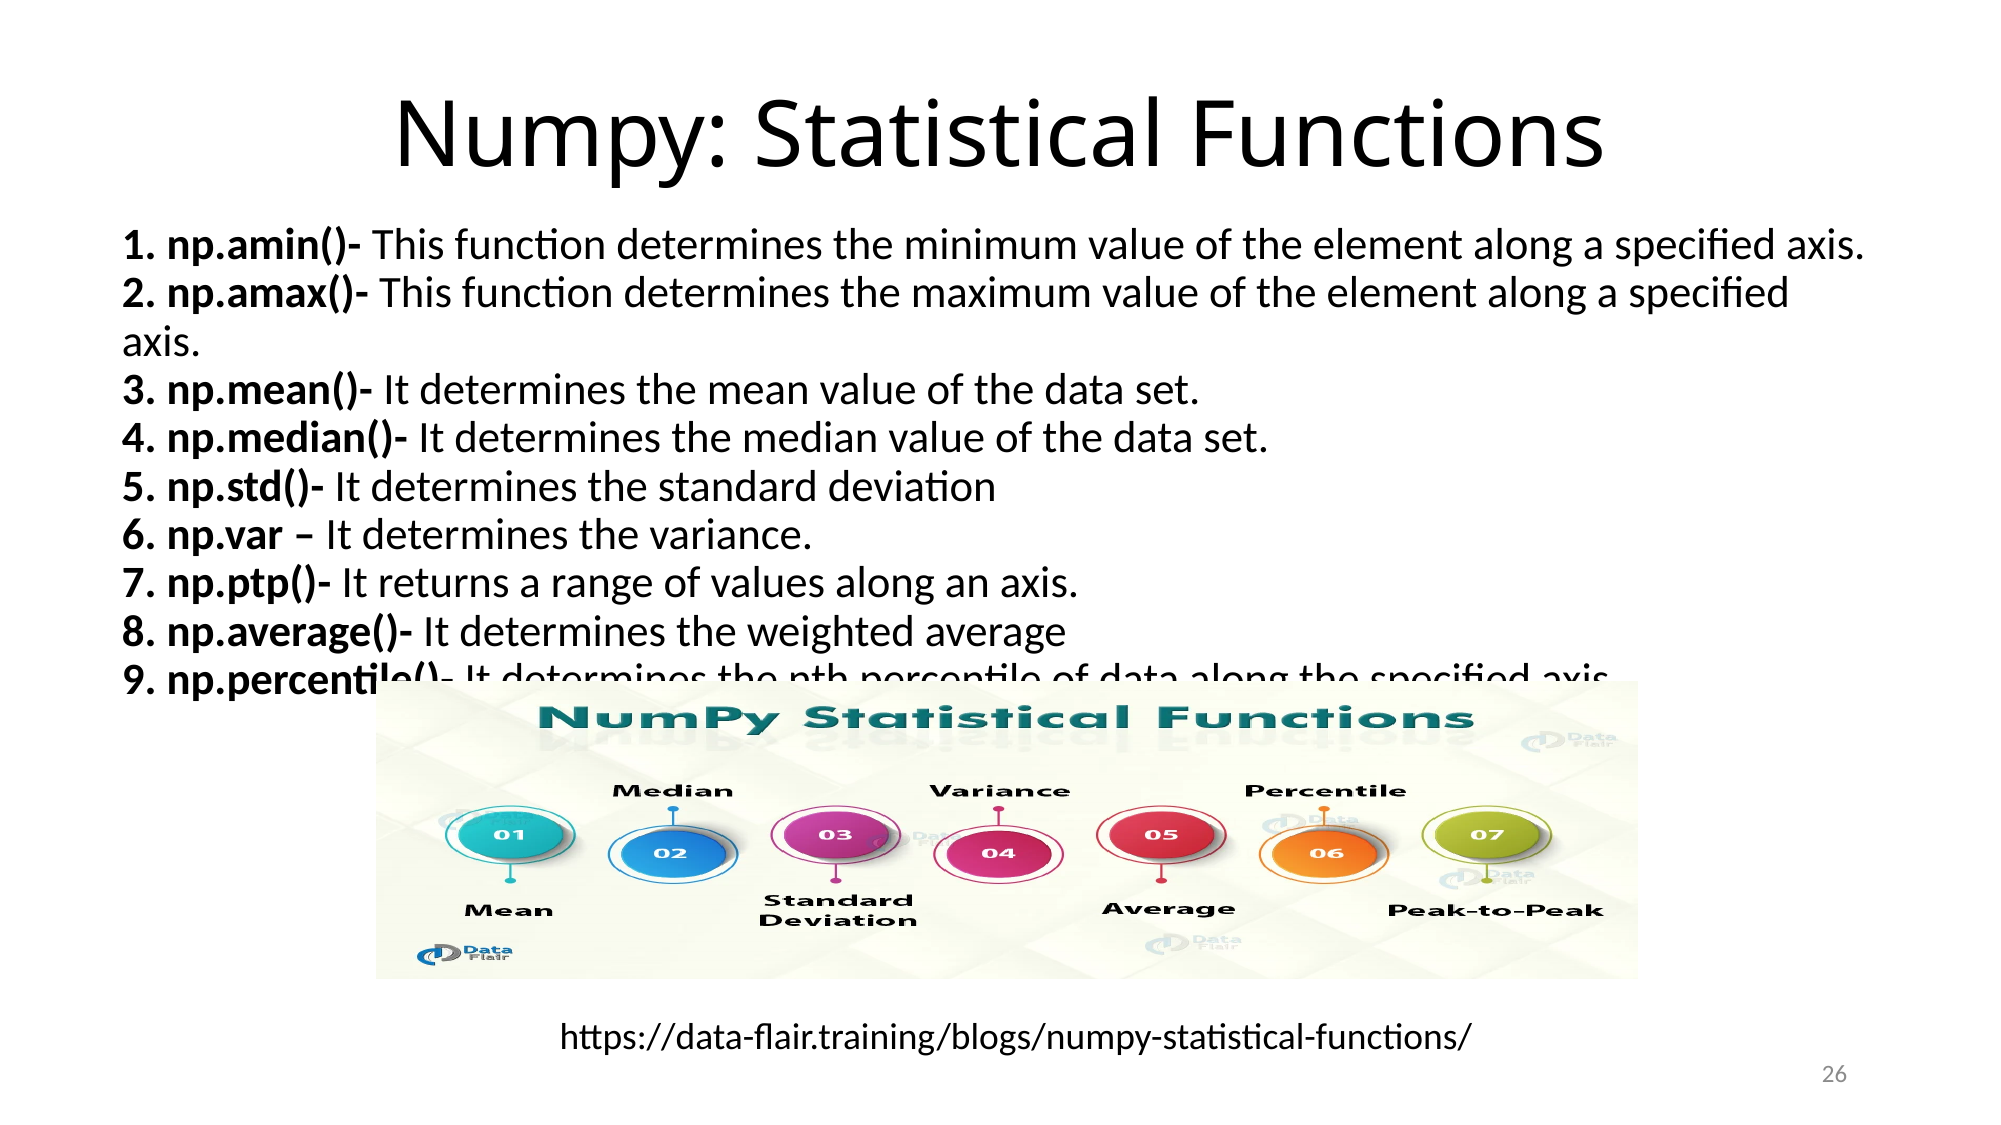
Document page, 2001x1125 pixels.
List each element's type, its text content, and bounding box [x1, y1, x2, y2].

list 1. np.amin()- This function determines the minimum value of the element along a specified axis. 2. np.amax()- This function determines the maximum value of the element along a specified axis. 3. np.mean()- It determines the mean value of the data set. 4. np.median()- It determines the median value of the data set. 5. np.std()- It determines the standard deviation 6. np.var – It determines the variance. 7. np.ptp()- It returns a range of values along an axis. 8. np.average()- It determines the weighted average 9. np.percentile()- It determines the nth percentile of data along the specified axis. [106, 213, 1894, 751]
slide_number 26 [1412, 1042, 1863, 1103]
title Numpy: Statistical Functions [137, 59, 1863, 213]
text_box https://data-flair.training/blogs/numpy-statistical-functions/ [544, 1004, 1545, 1065]
picture [376, 681, 1638, 979]
